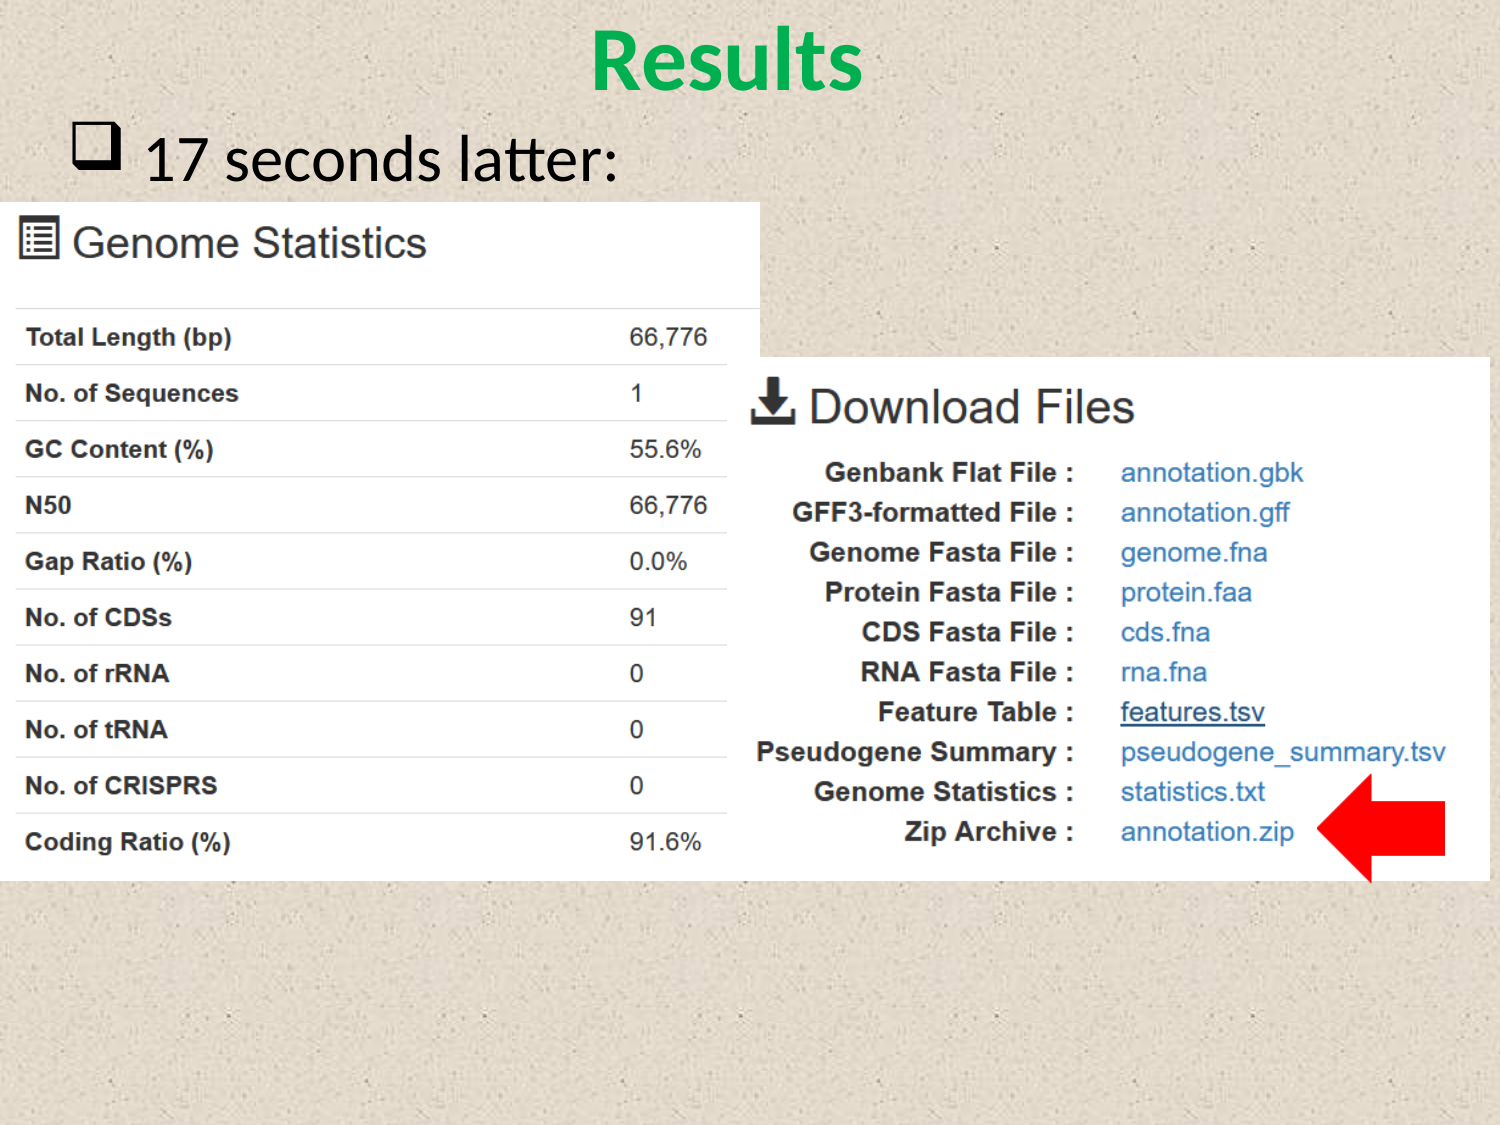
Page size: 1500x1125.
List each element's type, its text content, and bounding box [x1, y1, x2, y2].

title Results [52, 0, 1403, 107]
picture [0, 0, 1500, 1125]
list 17 seconds latter: [52, 107, 1403, 227]
